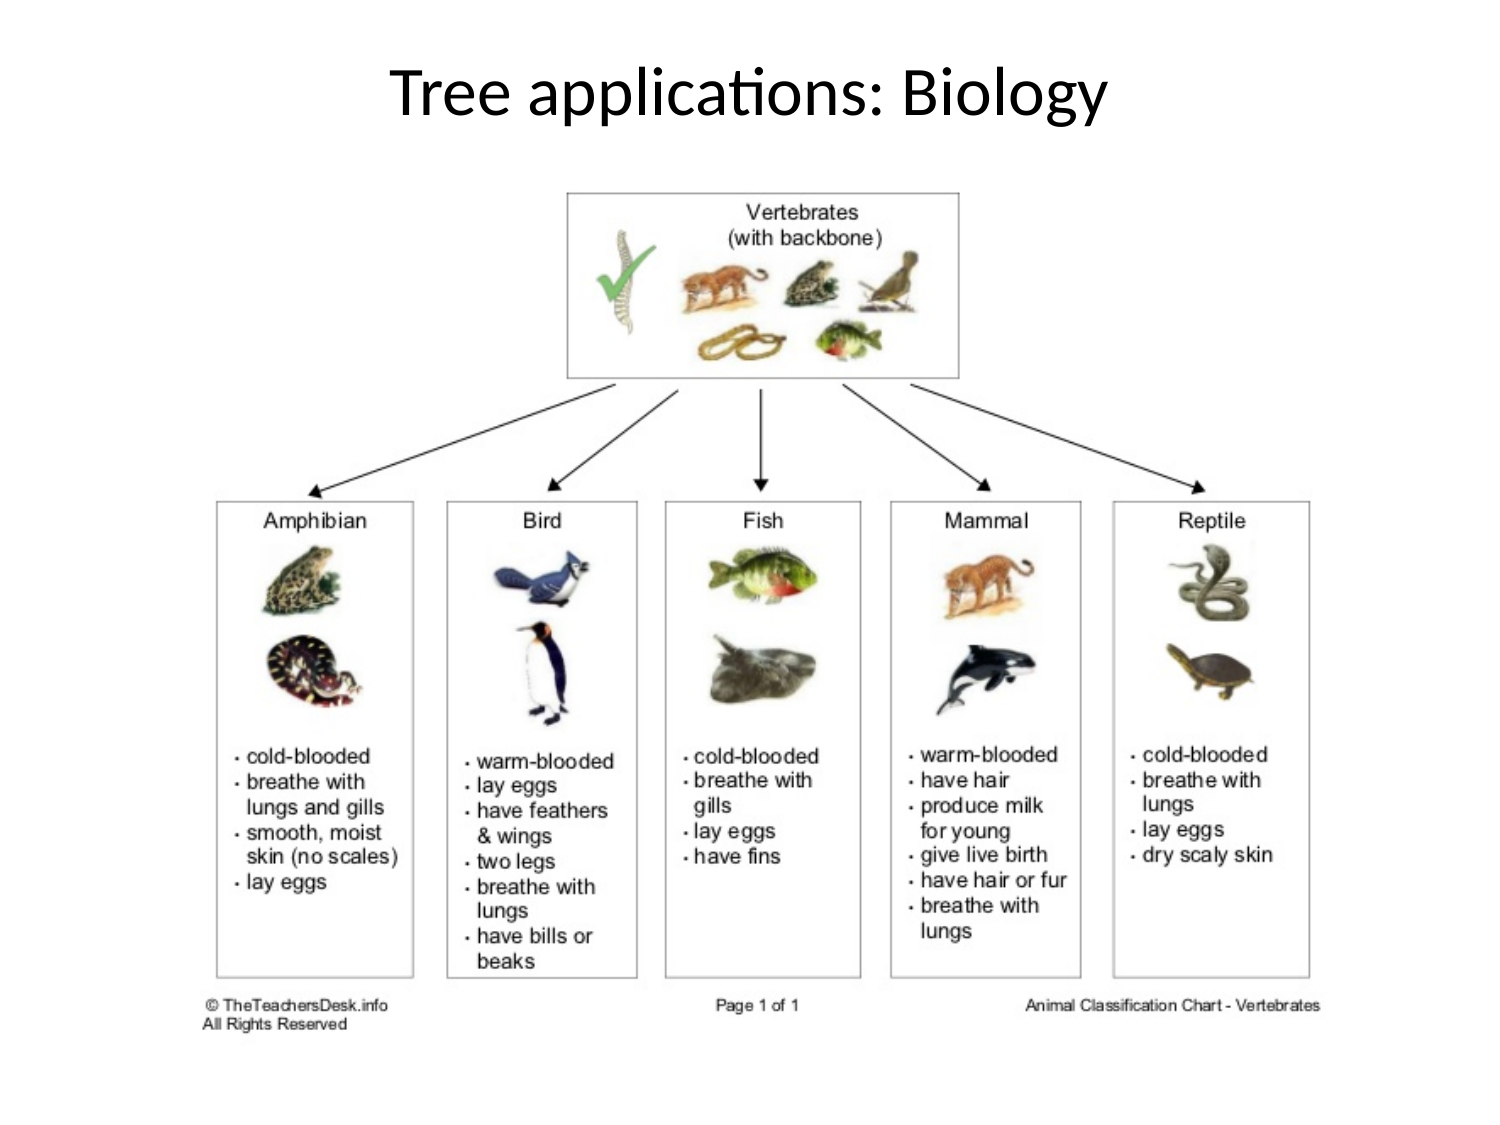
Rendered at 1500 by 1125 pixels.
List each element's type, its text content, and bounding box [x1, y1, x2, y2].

title Tree applications: Biology [75, 37, 1425, 138]
picture [146, 136, 1381, 1091]
